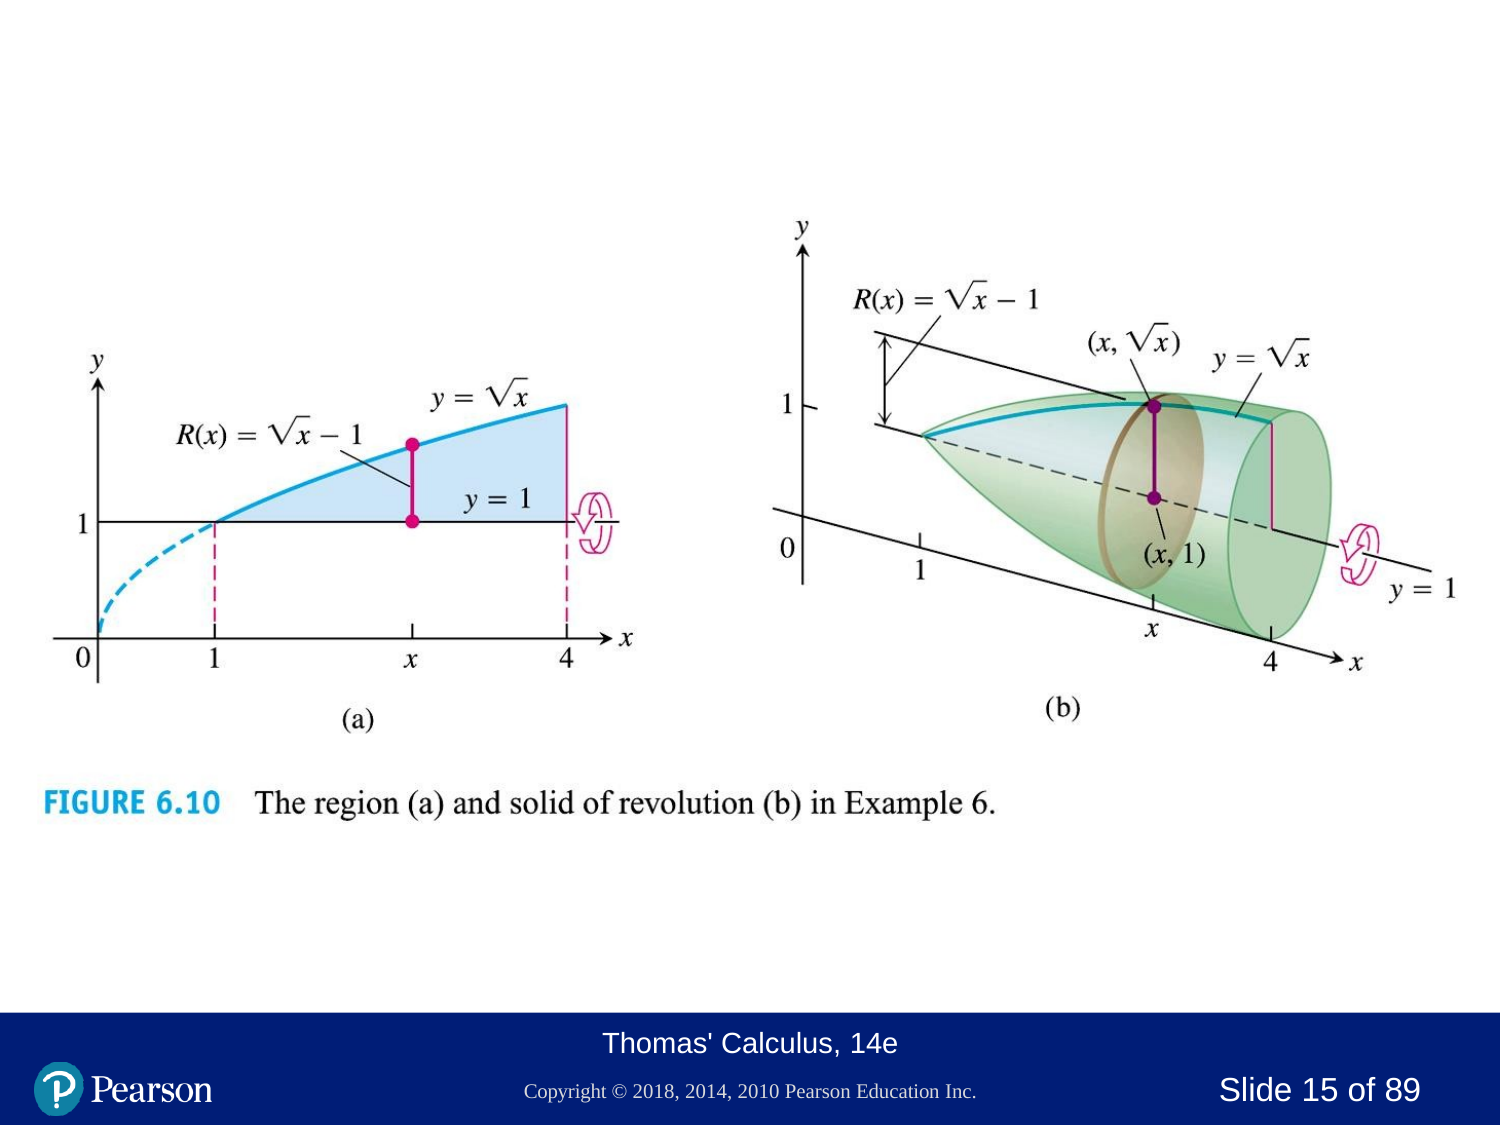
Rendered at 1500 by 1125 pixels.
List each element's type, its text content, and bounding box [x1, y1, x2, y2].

picture [34, 1062, 212, 1116]
text_box [37, 216, 1459, 825]
footer Thomas' Calculus, 14e Copyright © 2018, 2014, 2010 Pearson Education Inc. [519, 1025, 978, 1125]
slide_number Slide 10 of 89 [1216, 1069, 1425, 1125]
